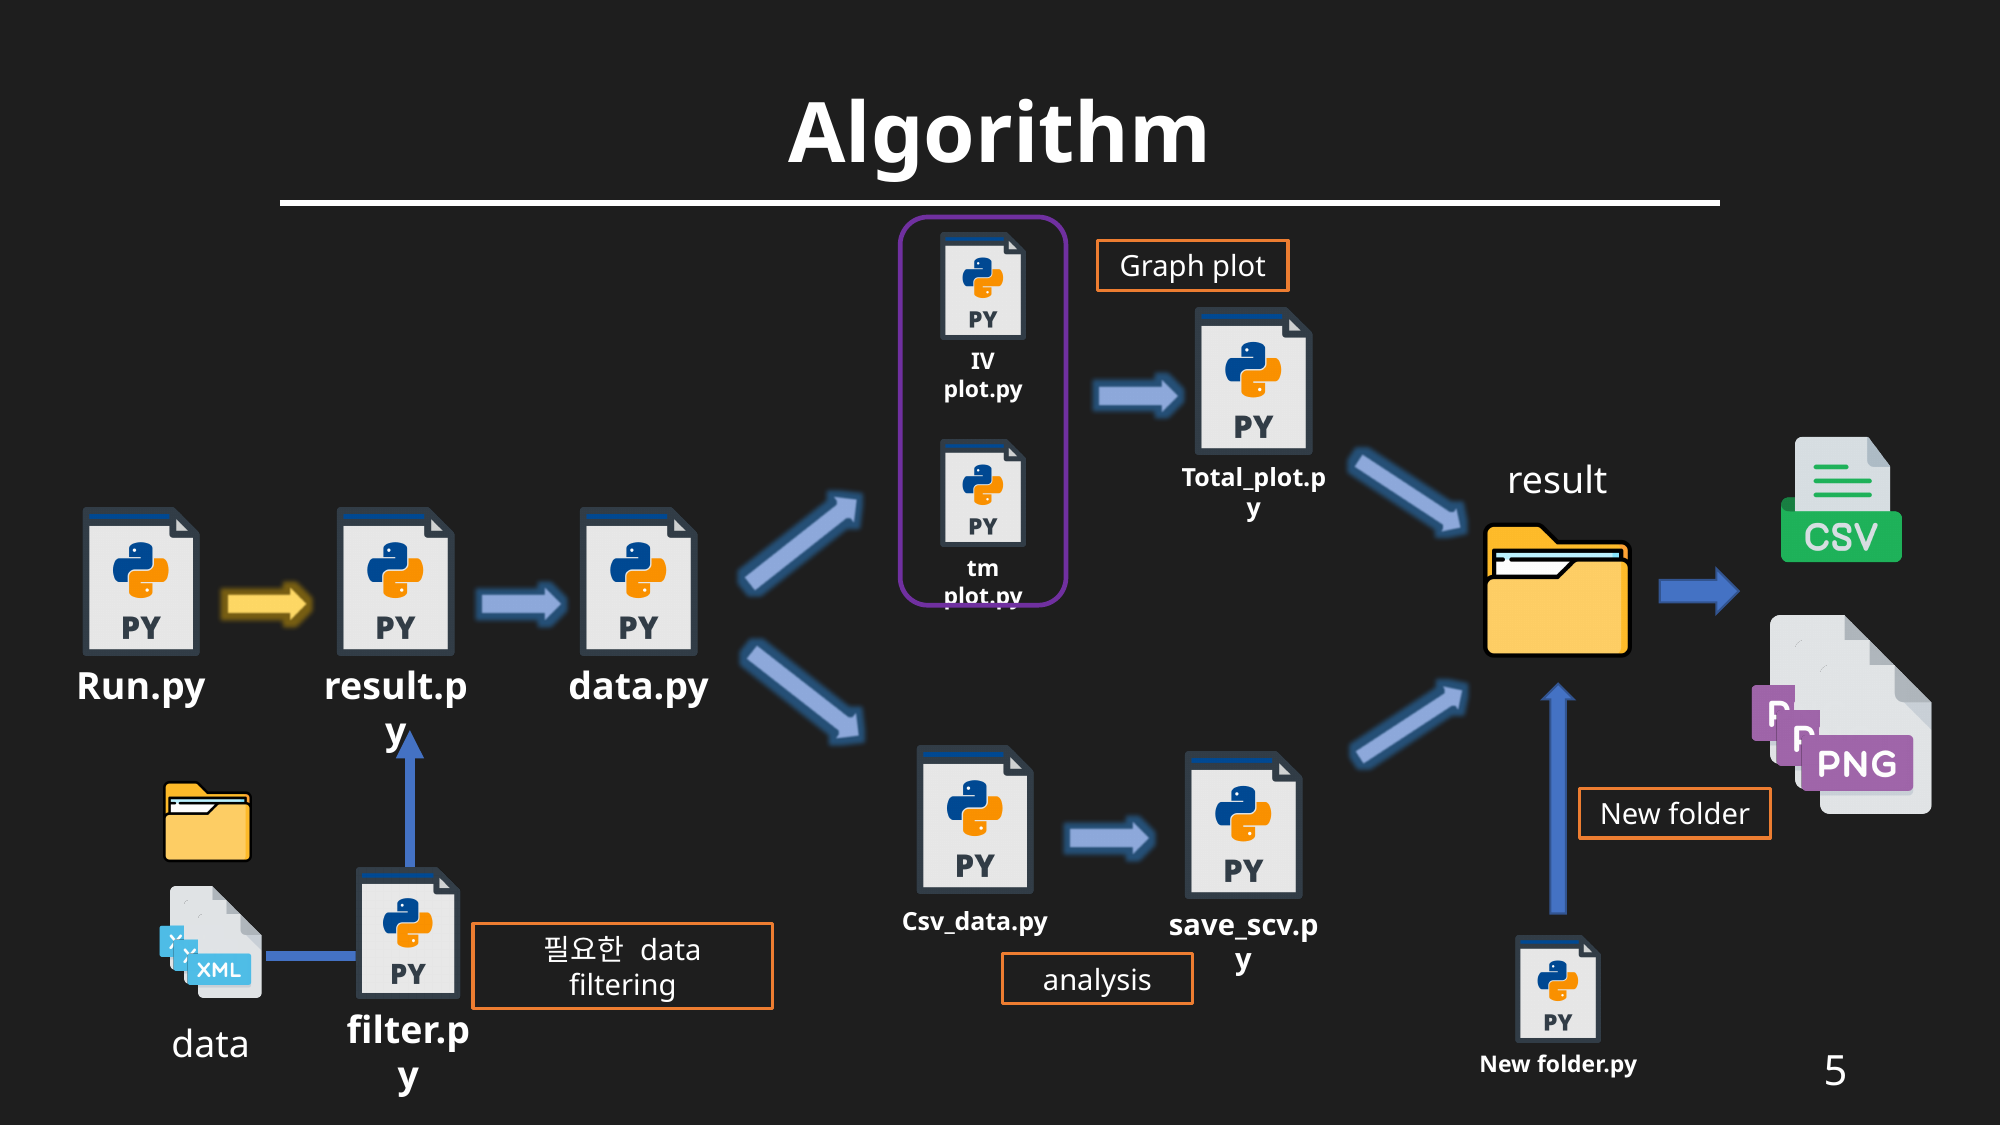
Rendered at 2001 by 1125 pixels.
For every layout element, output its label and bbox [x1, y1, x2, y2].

text_box [544, 507, 733, 716]
text_box [1742, 615, 1941, 814]
text_box [154, 886, 267, 998]
text_box [1346, 474, 1475, 743]
text_box [301, 507, 490, 716]
text_box [732, 520, 876, 716]
text_box [1441, 935, 1676, 1086]
text_box [47, 507, 235, 716]
text_box [900, 216, 1066, 606]
picture [0, 0, 2000, 1125]
text_box [266, 730, 410, 957]
text_box [1149, 751, 1338, 949]
text_box [1159, 307, 1348, 500]
text_box [324, 867, 492, 1052]
text_box [881, 745, 1069, 944]
